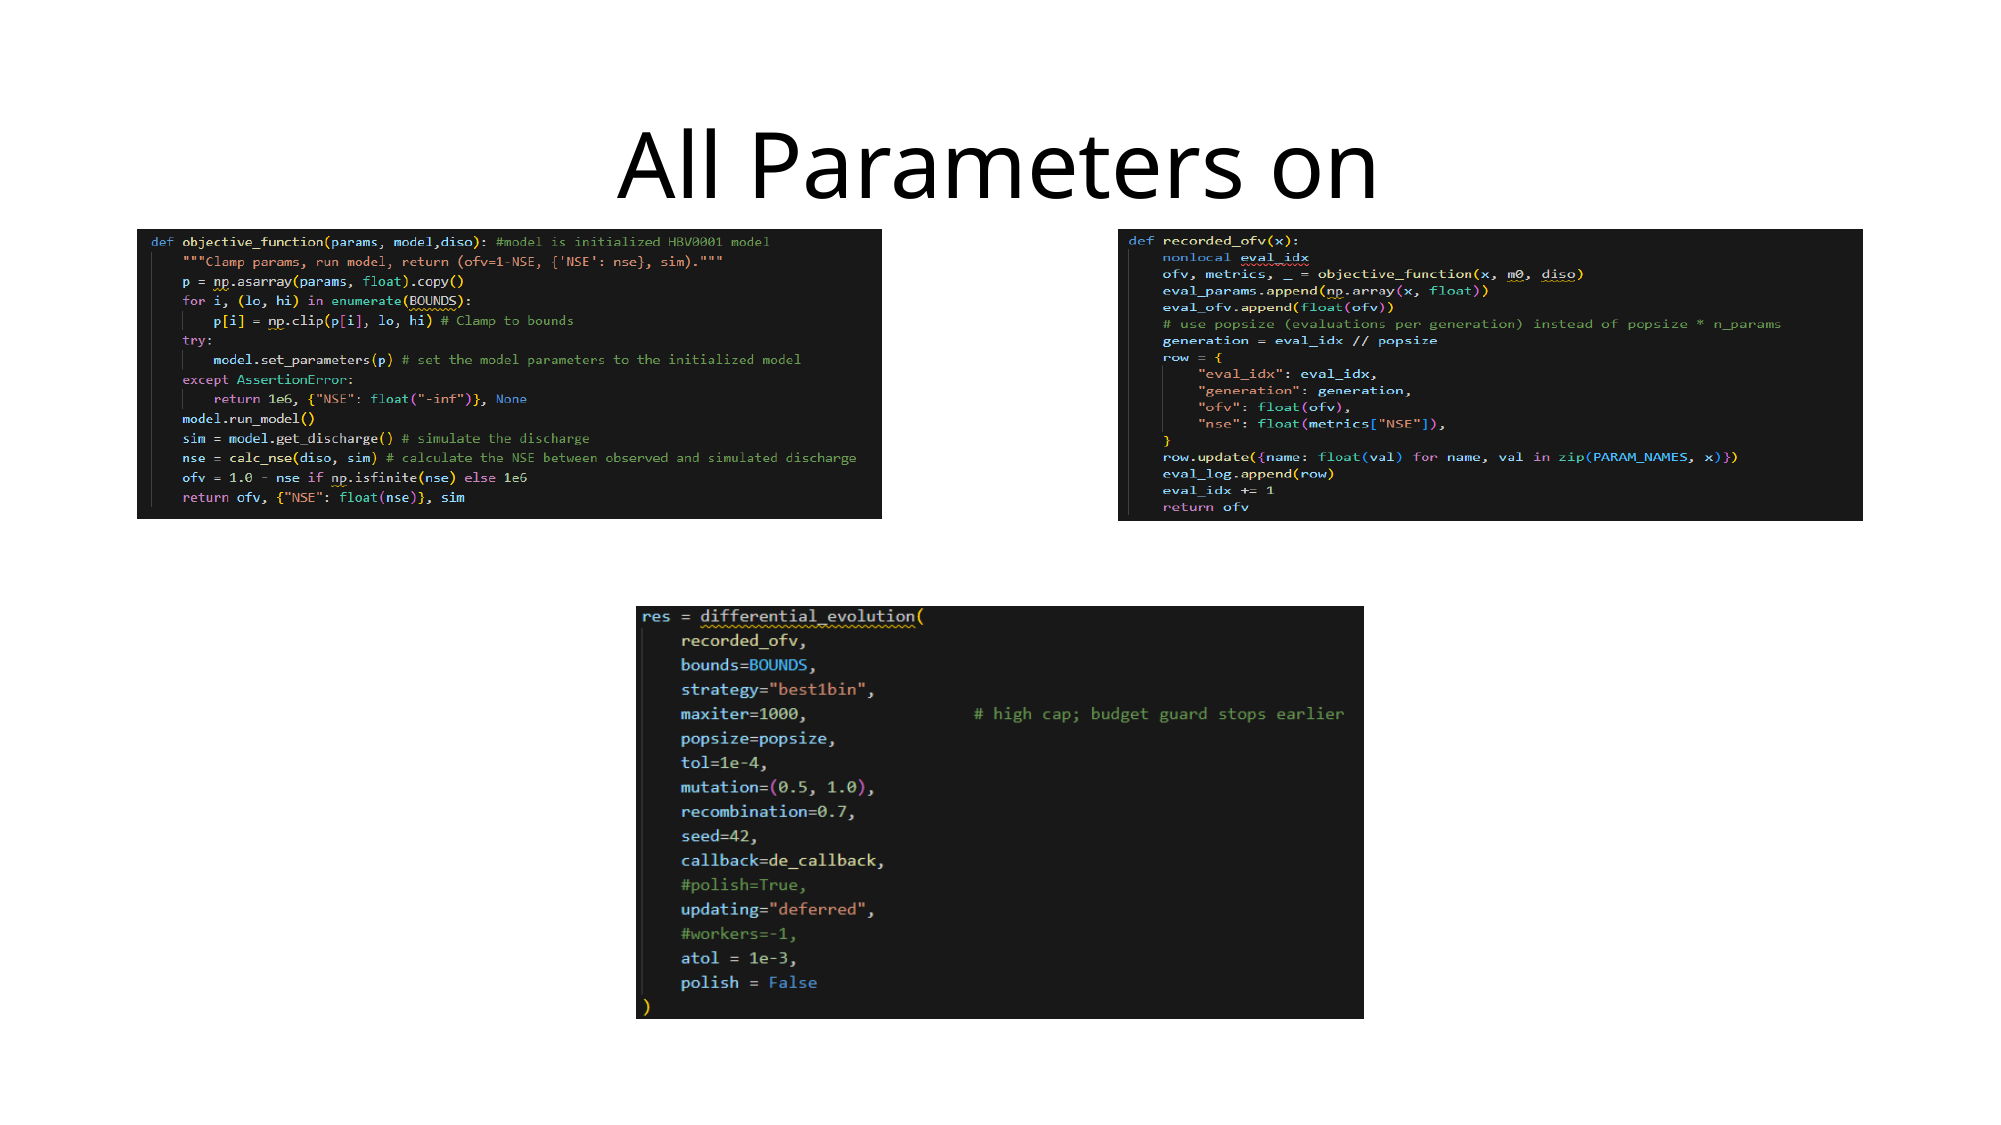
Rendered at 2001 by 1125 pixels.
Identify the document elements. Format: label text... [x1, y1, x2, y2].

picture [136, 228, 883, 519]
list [636, 605, 1364, 1020]
picture [1117, 228, 1863, 522]
title All Parameters on [137, 59, 1863, 278]
